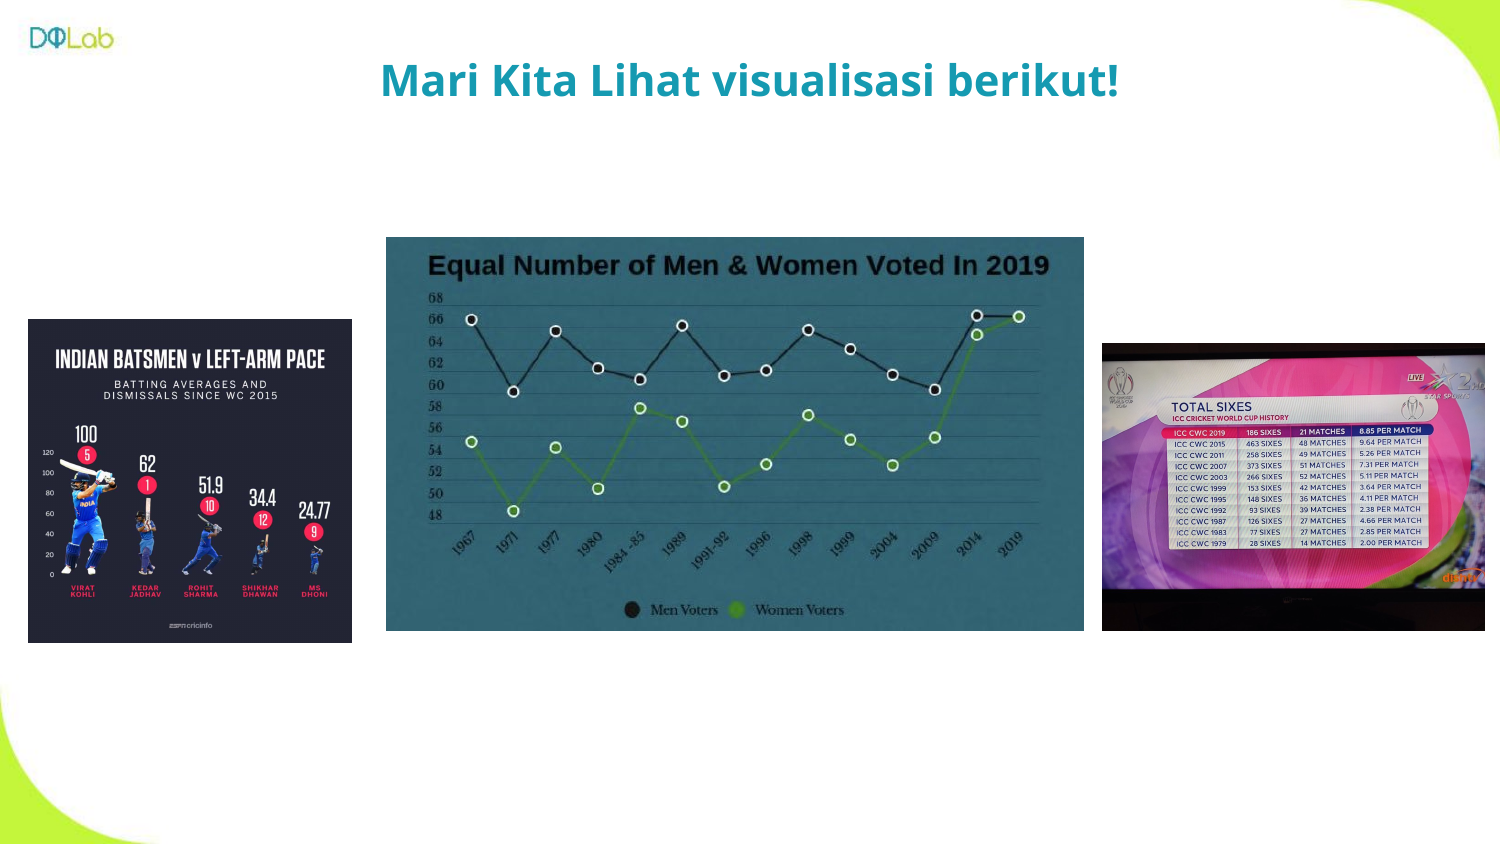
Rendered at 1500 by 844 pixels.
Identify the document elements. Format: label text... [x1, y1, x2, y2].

picture [0, 0, 1500, 844]
list Mari Kita Lihat visualisasi berikut! [338, 47, 1162, 123]
